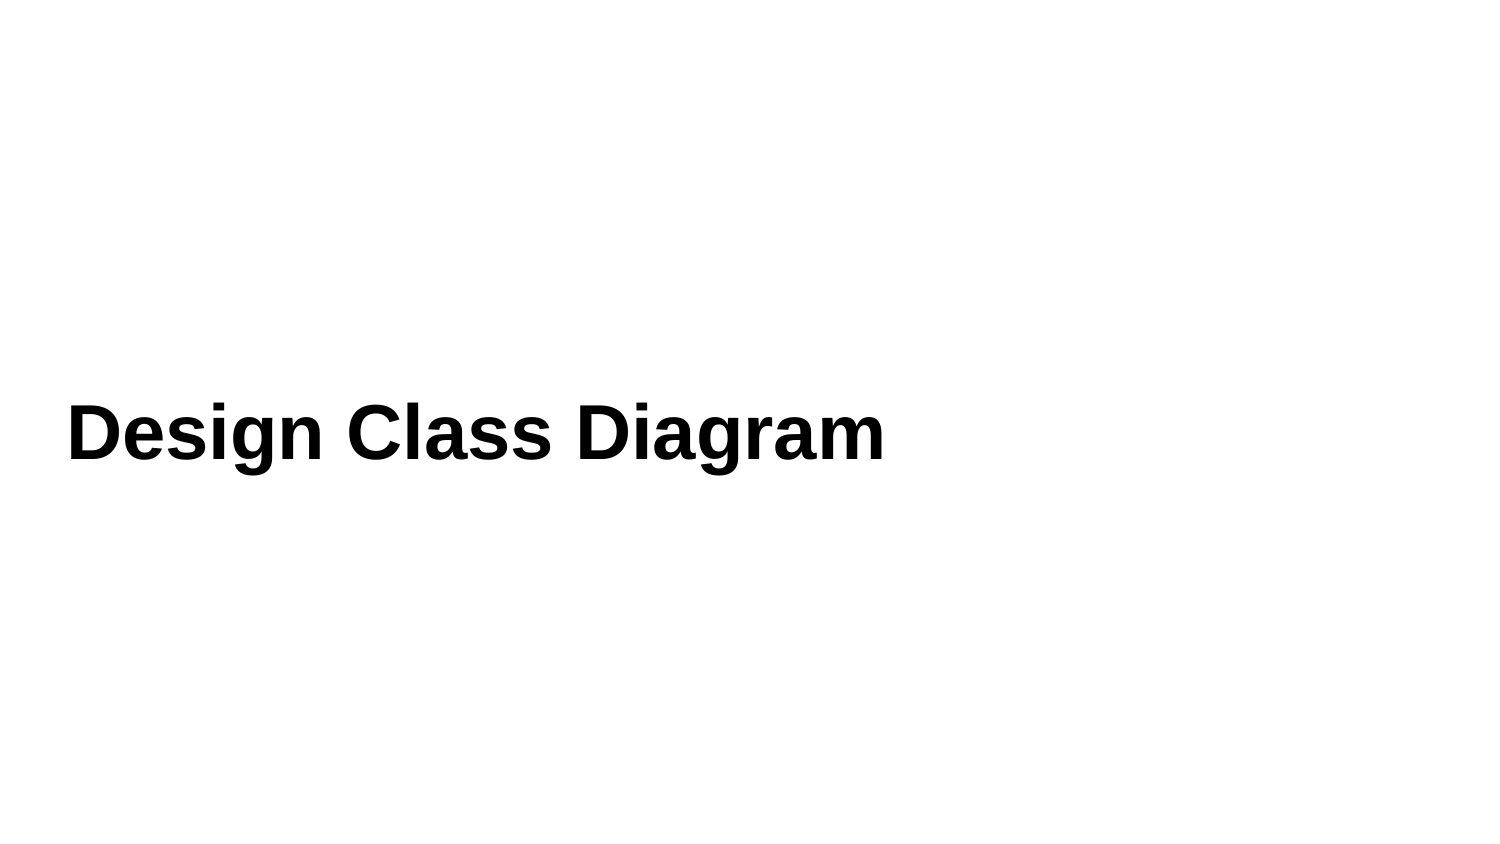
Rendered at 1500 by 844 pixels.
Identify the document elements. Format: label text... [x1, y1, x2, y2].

title Design Class Diagram [51, 352, 1449, 491]
